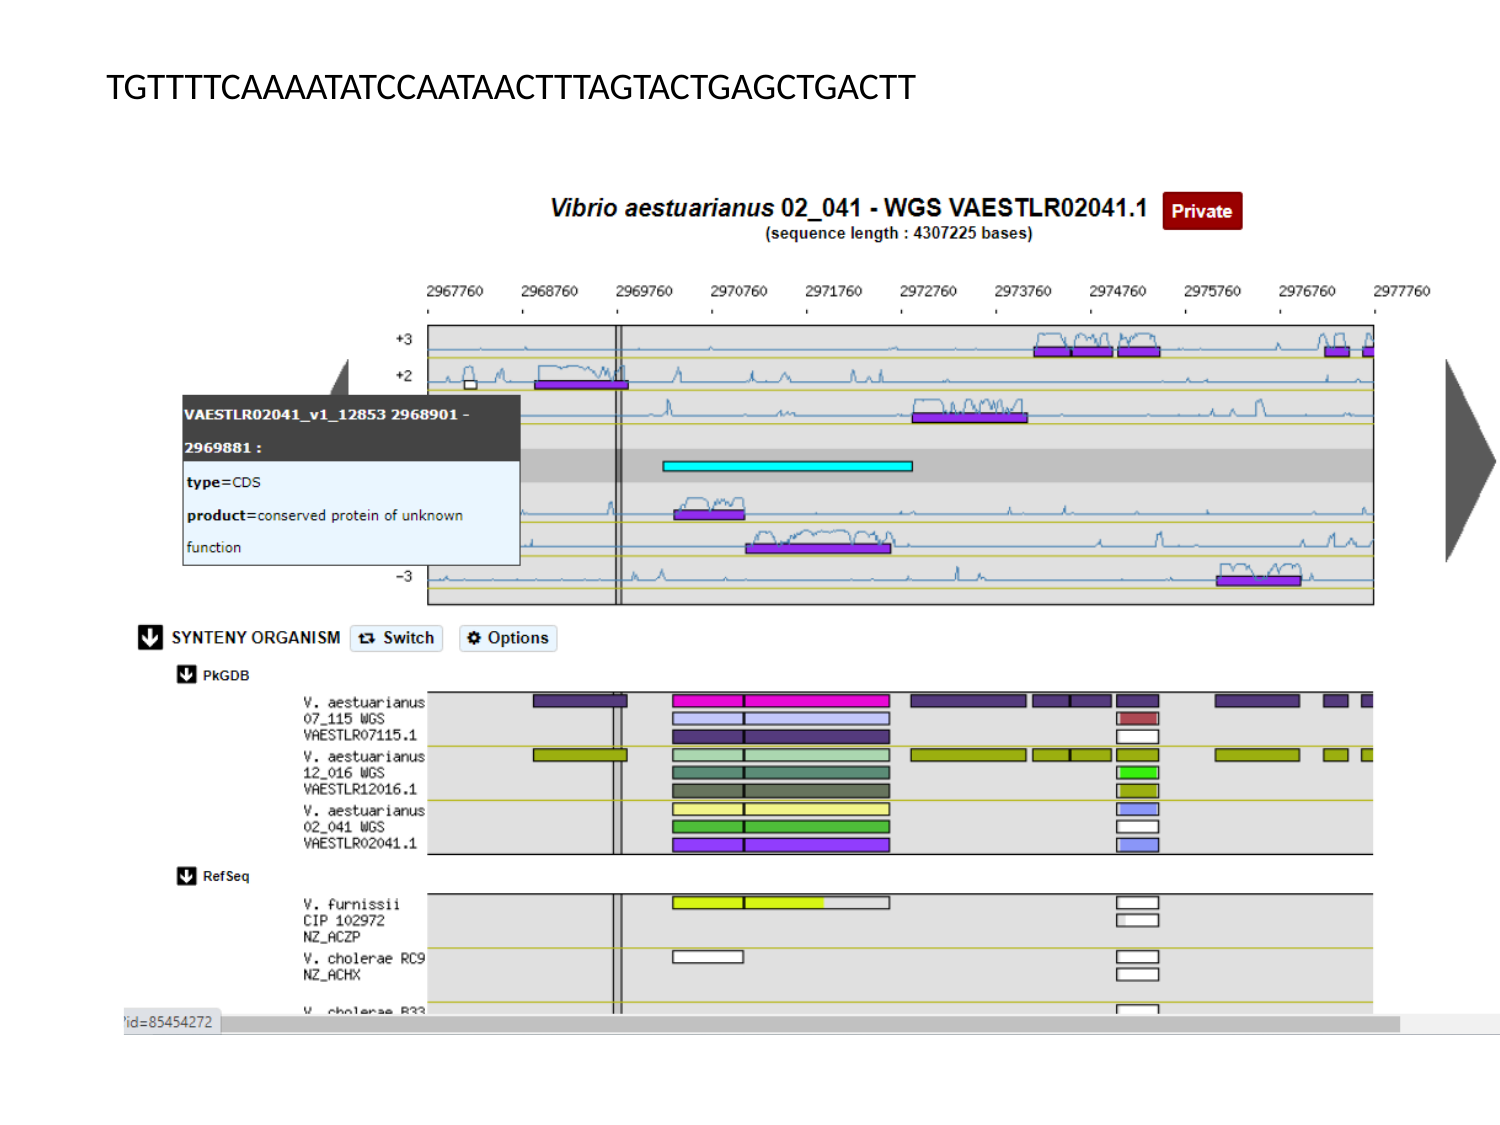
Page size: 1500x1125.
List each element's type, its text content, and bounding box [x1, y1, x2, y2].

text_box TGTTTTCAAAATATCCAATAACTTTAGTACTGAGCTGACTT [91, 54, 941, 115]
picture [123, 160, 1500, 1036]
